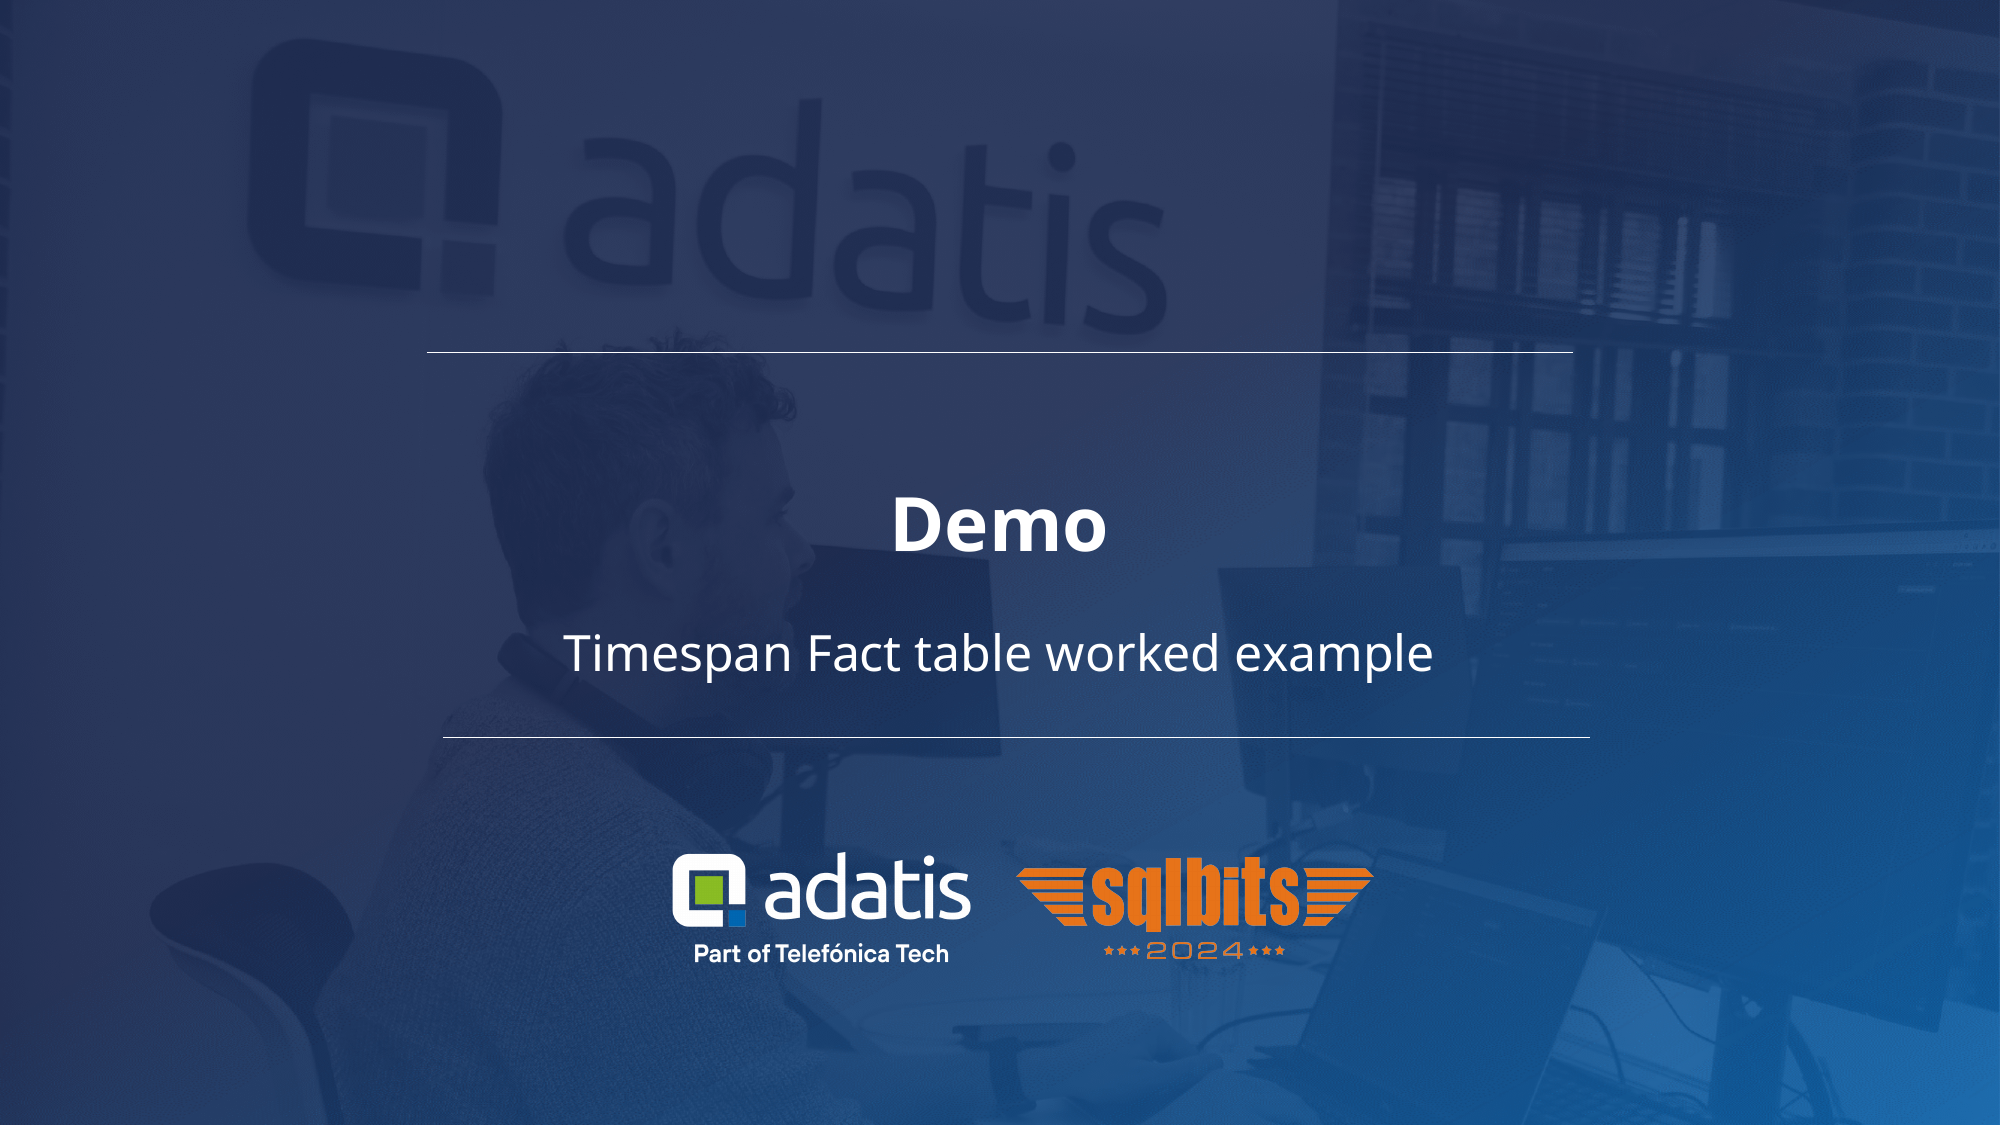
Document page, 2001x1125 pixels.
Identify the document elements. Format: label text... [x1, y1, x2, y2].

title Demo [137, 375, 1862, 576]
list Timespan Fact table worked example [137, 579, 1862, 731]
picture [0, 0, 2000, 1125]
